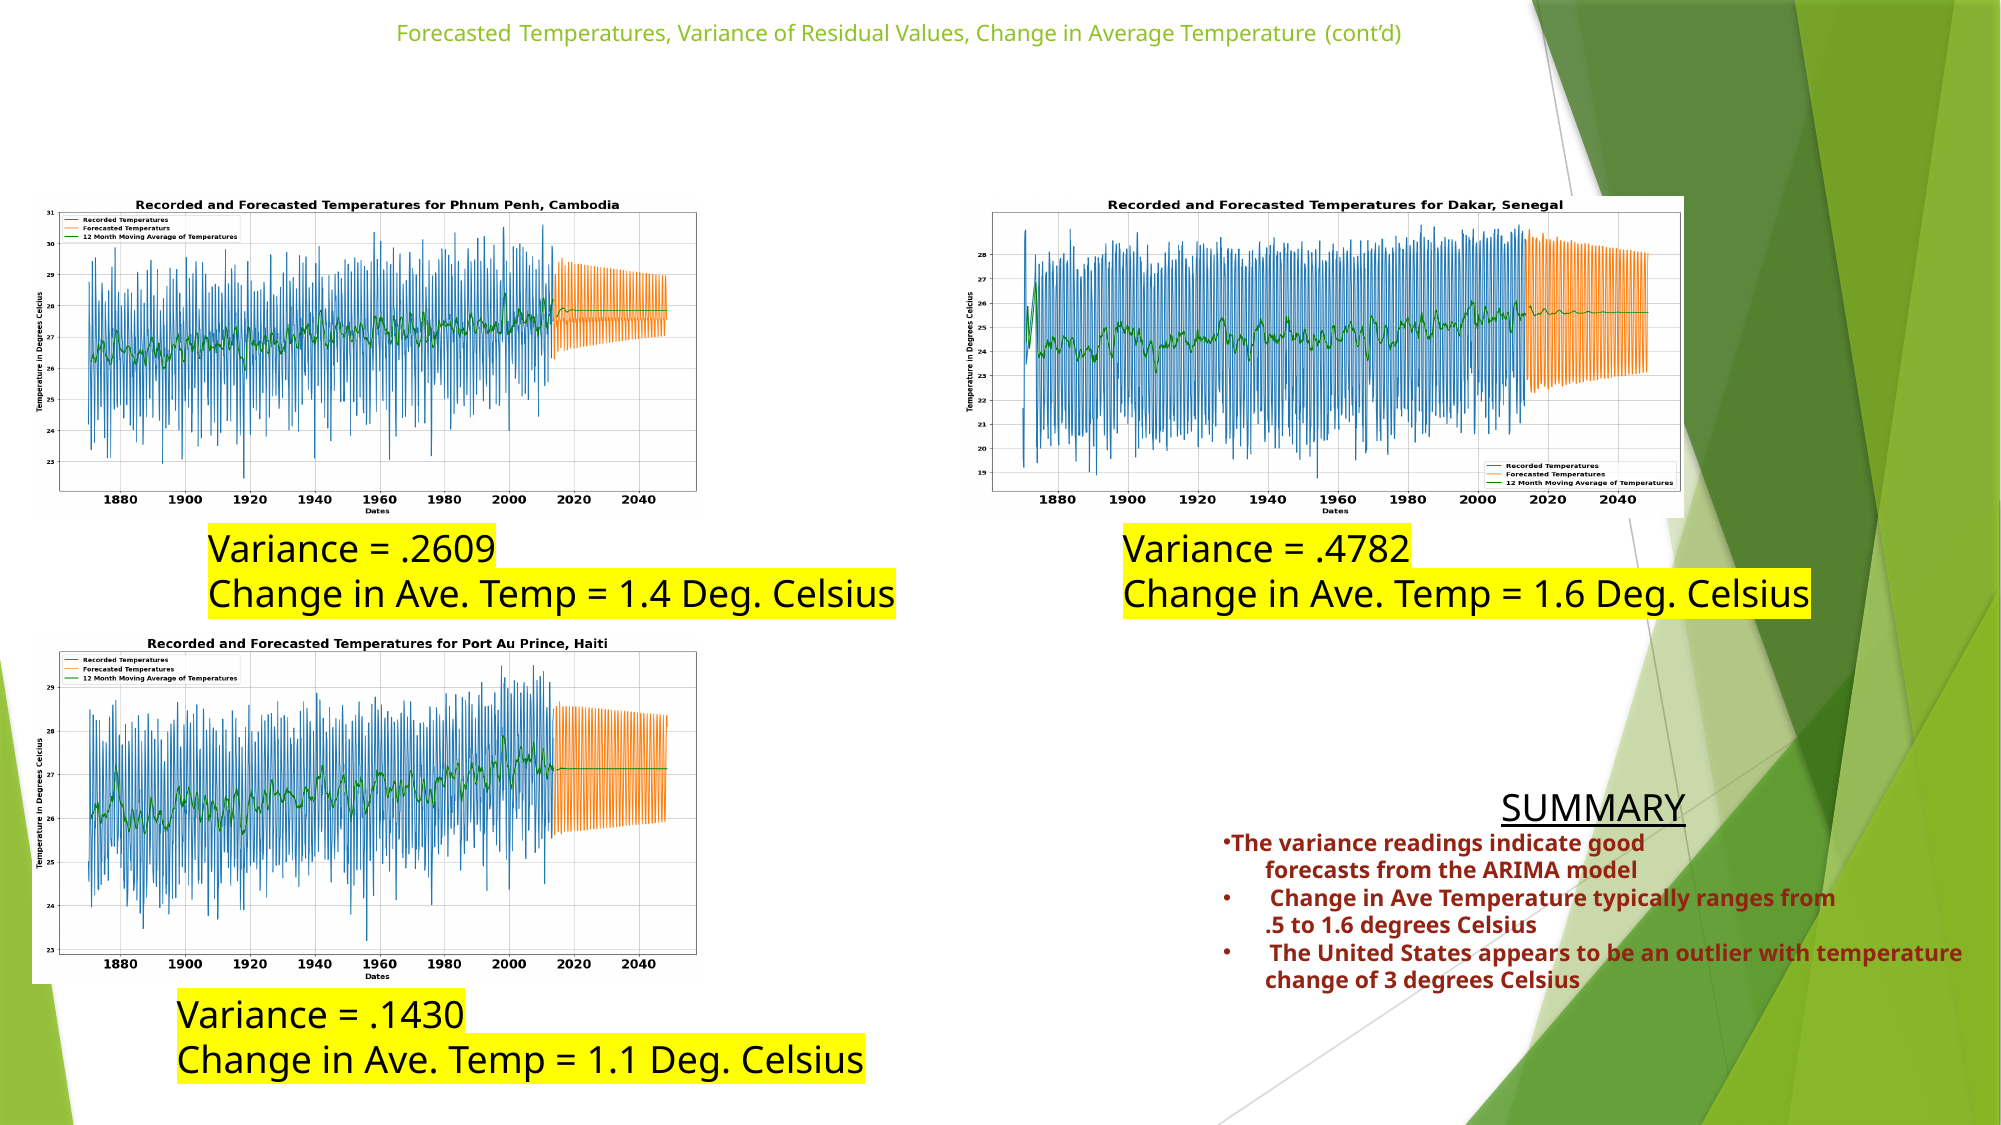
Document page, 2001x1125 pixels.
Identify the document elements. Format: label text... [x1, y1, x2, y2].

text_box Variance = .1430 Change in Ave. Temp = 1.1 Deg. Celsius [161, 983, 880, 1125]
text_box Variance = .2609 Change in Ave. Temp = 1.4 Deg. Celsius [193, 517, 912, 668]
text_box SUMMARY The variance readings indicate good forecasts from the ARIMA model Change in Ave Temperature typically ranges from .5 to 1.6 degrees Celsius The United States appears to be an outlier with temperature change of 3 degrees Celsius [1208, 776, 1979, 1001]
text_box Variance = .4782 Change in Ave. Temp = 1.6 Deg. Celsius [1107, 517, 1826, 668]
picture [31, 633, 700, 984]
picture [31, 195, 700, 519]
picture [961, 195, 1685, 519]
title Forecasted Temperatures, Variance of Residual Values, Change in Average Temperature (cont’d) [331, 3, 1467, 78]
